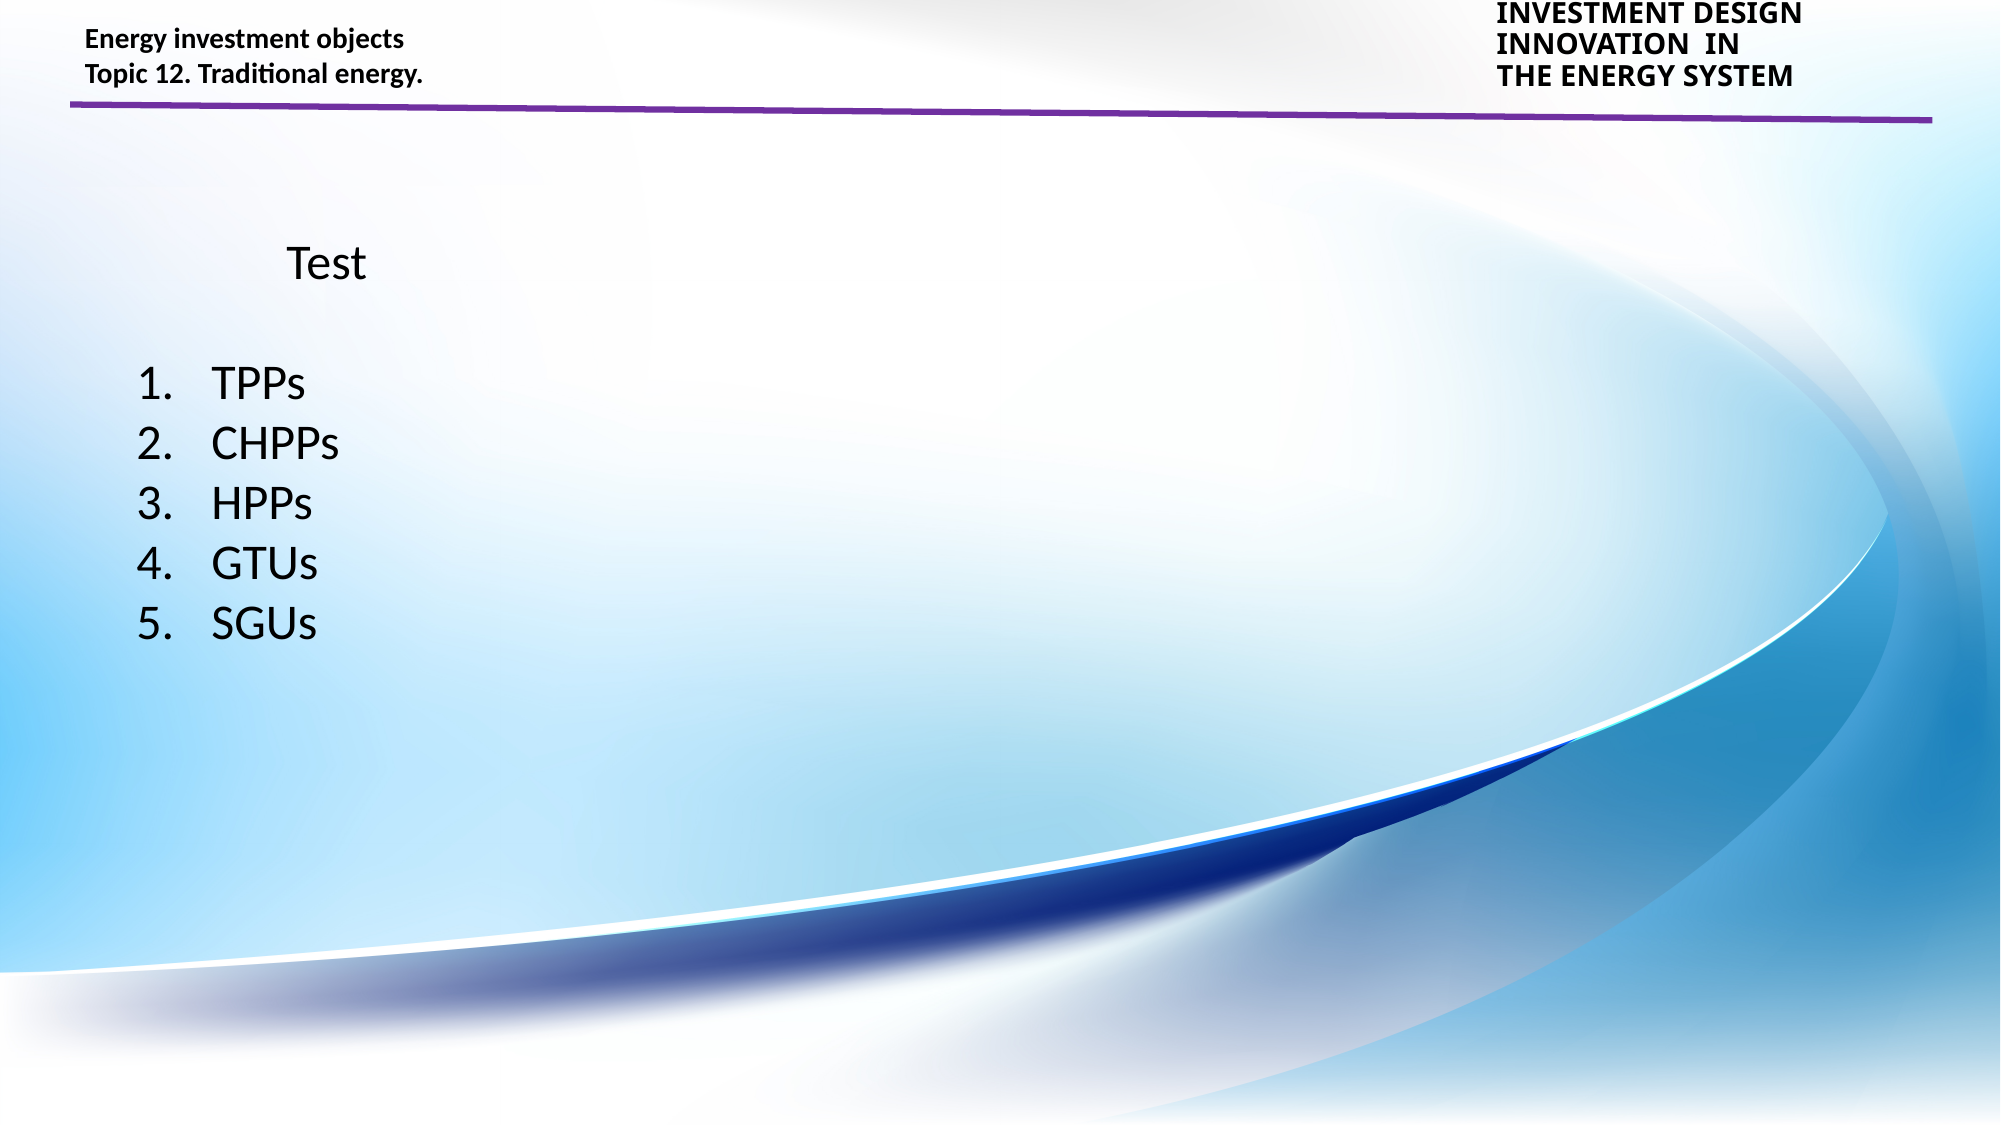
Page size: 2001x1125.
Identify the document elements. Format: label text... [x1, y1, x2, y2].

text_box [70, 104, 1933, 121]
text_box INVESTMENT DESIGN INNOVATION IN THE ENERGY SYSTEM [1481, 31, 1980, 100]
text_box Energy investment objects Topic 12. Traditional energy. [70, 11, 460, 97]
text_box Test TPPs CHPPs HPPs GTUs SGUs [121, 221, 1583, 657]
picture [0, 0, 2001, 1125]
